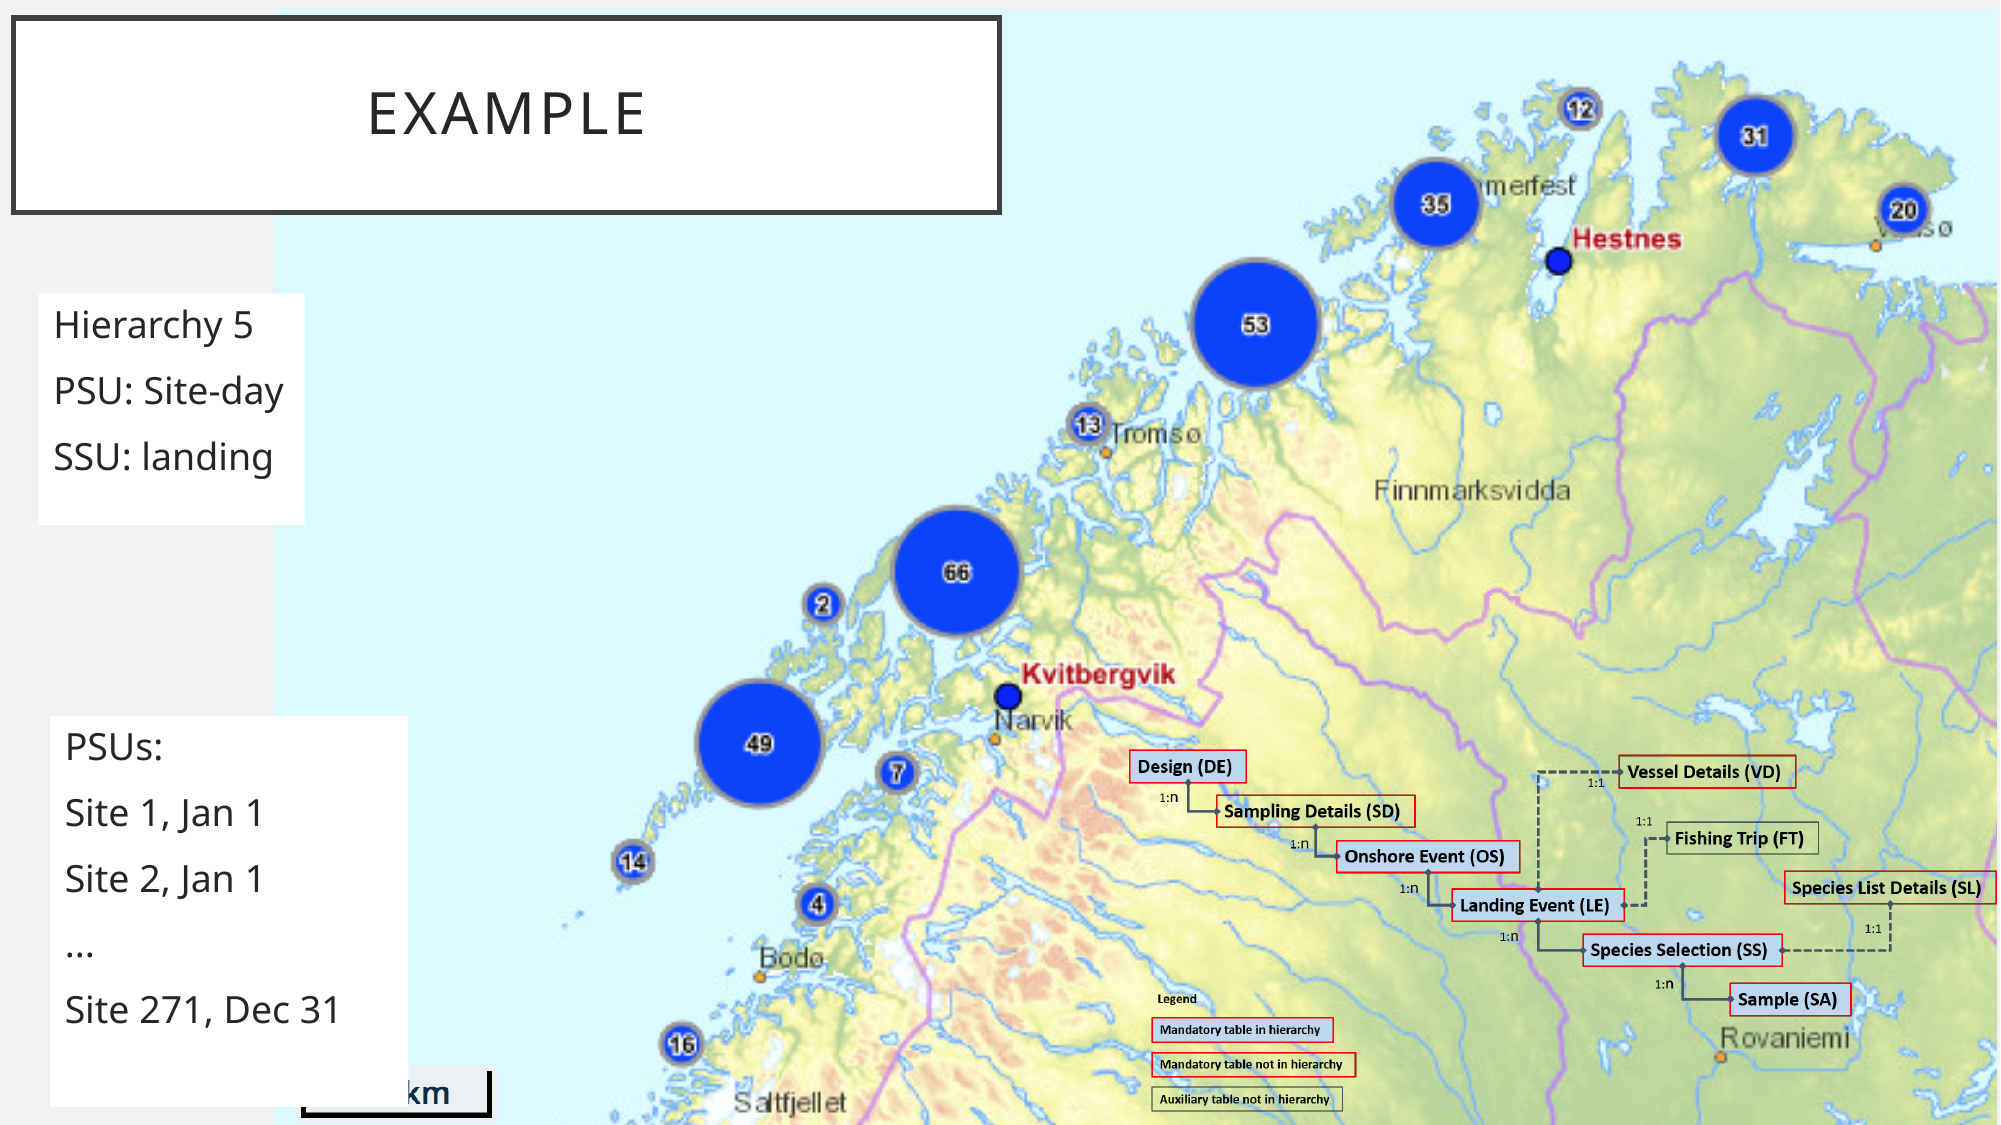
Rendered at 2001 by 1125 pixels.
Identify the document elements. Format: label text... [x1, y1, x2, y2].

text_box PSUs: Site 1, Jan 1 Site 2, Jan 1 ... Site 271, Dec 31 [50, 715, 270, 1107]
picture [275, 9, 1997, 1125]
title EXAMPLE [13, 18, 270, 213]
list Hierarchy 5 PSU: Site-day SSU: landing [38, 293, 270, 526]
